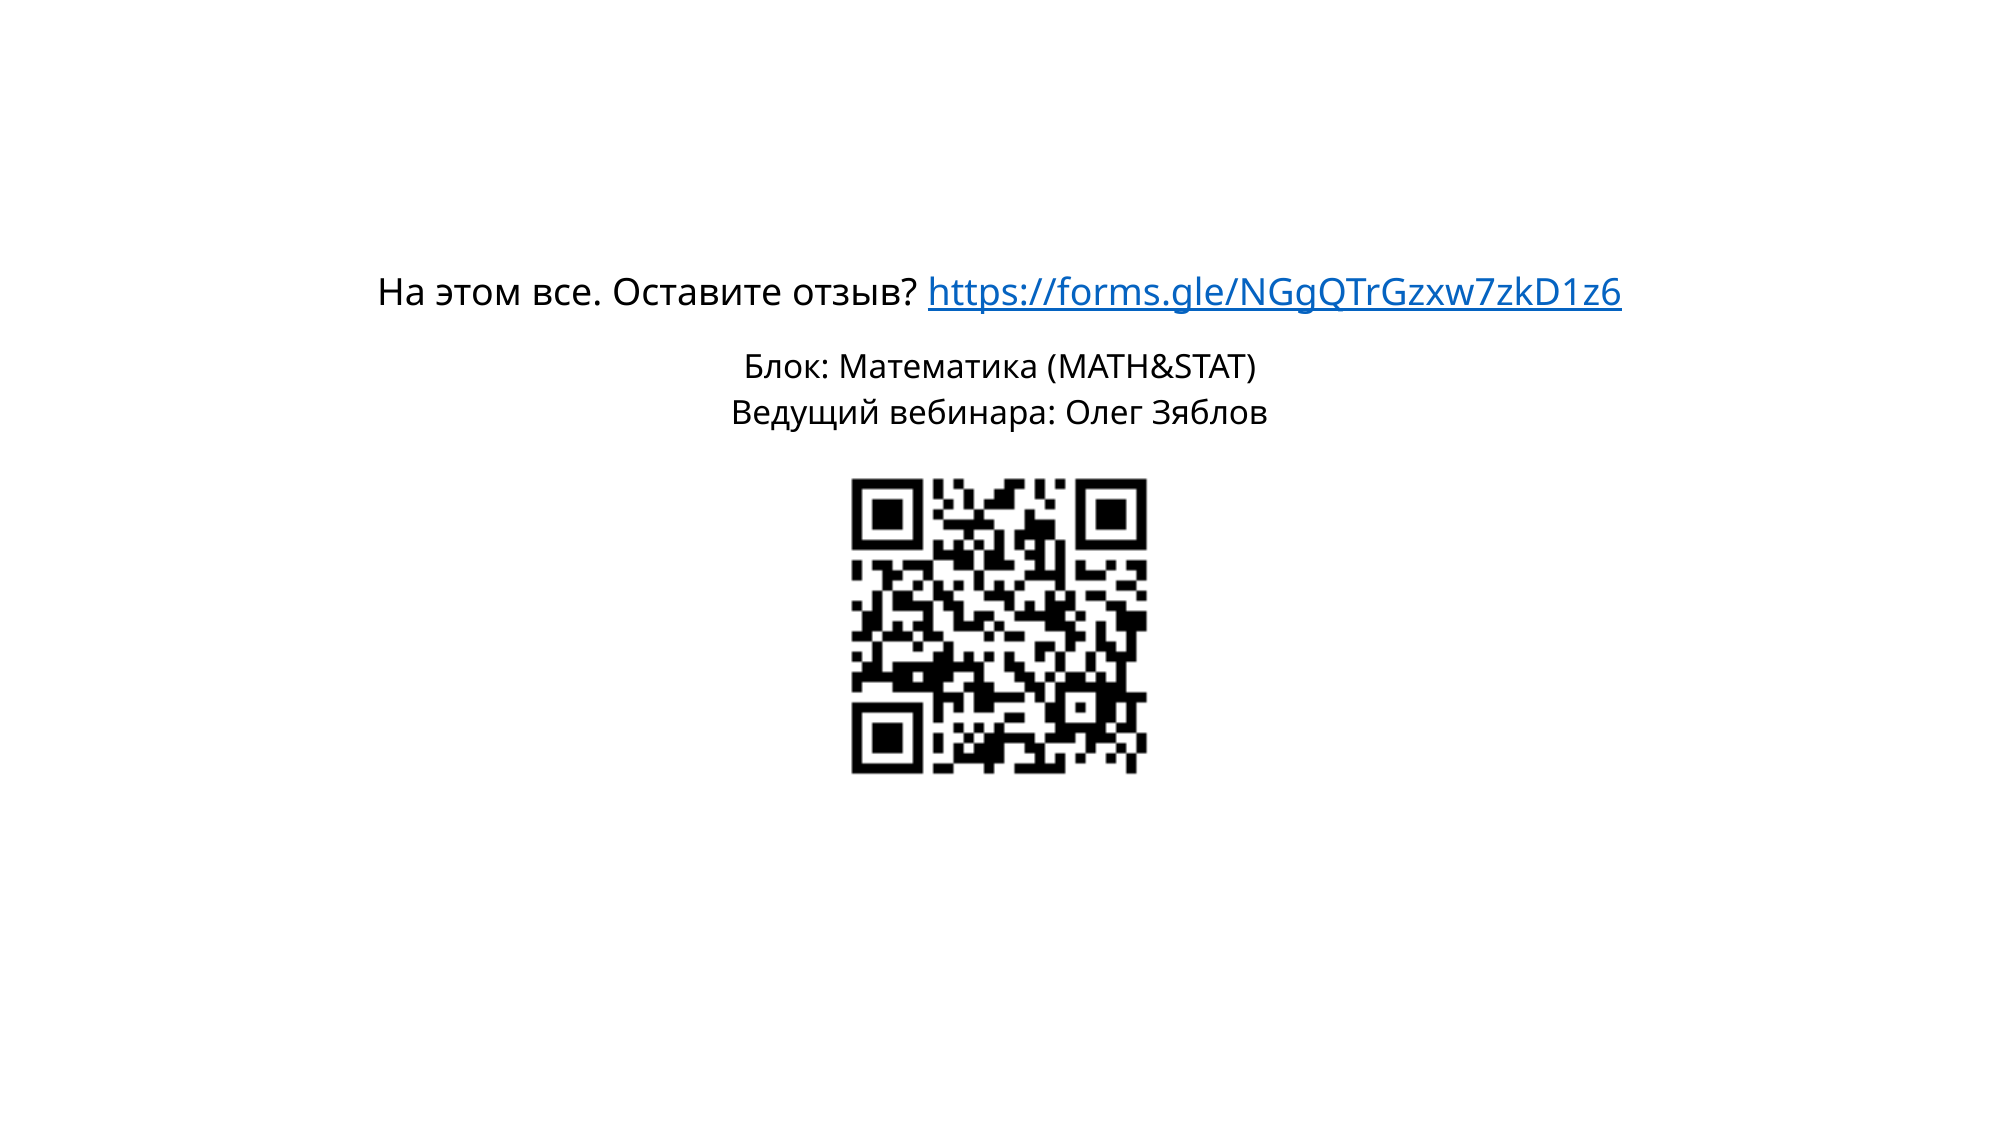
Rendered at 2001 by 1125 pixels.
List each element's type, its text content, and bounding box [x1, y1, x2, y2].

text_box Блок: Математика (MATH&STAT) [728, 337, 1272, 383]
text_box Ведущий вебинара: Олег Зяблов [716, 383, 1284, 439]
text_box На этом все. Оставите отзыв? https://forms.gle/NGgQTrGzxw7zkD1z6 [362, 260, 1638, 327]
picture [812, 439, 1188, 815]
